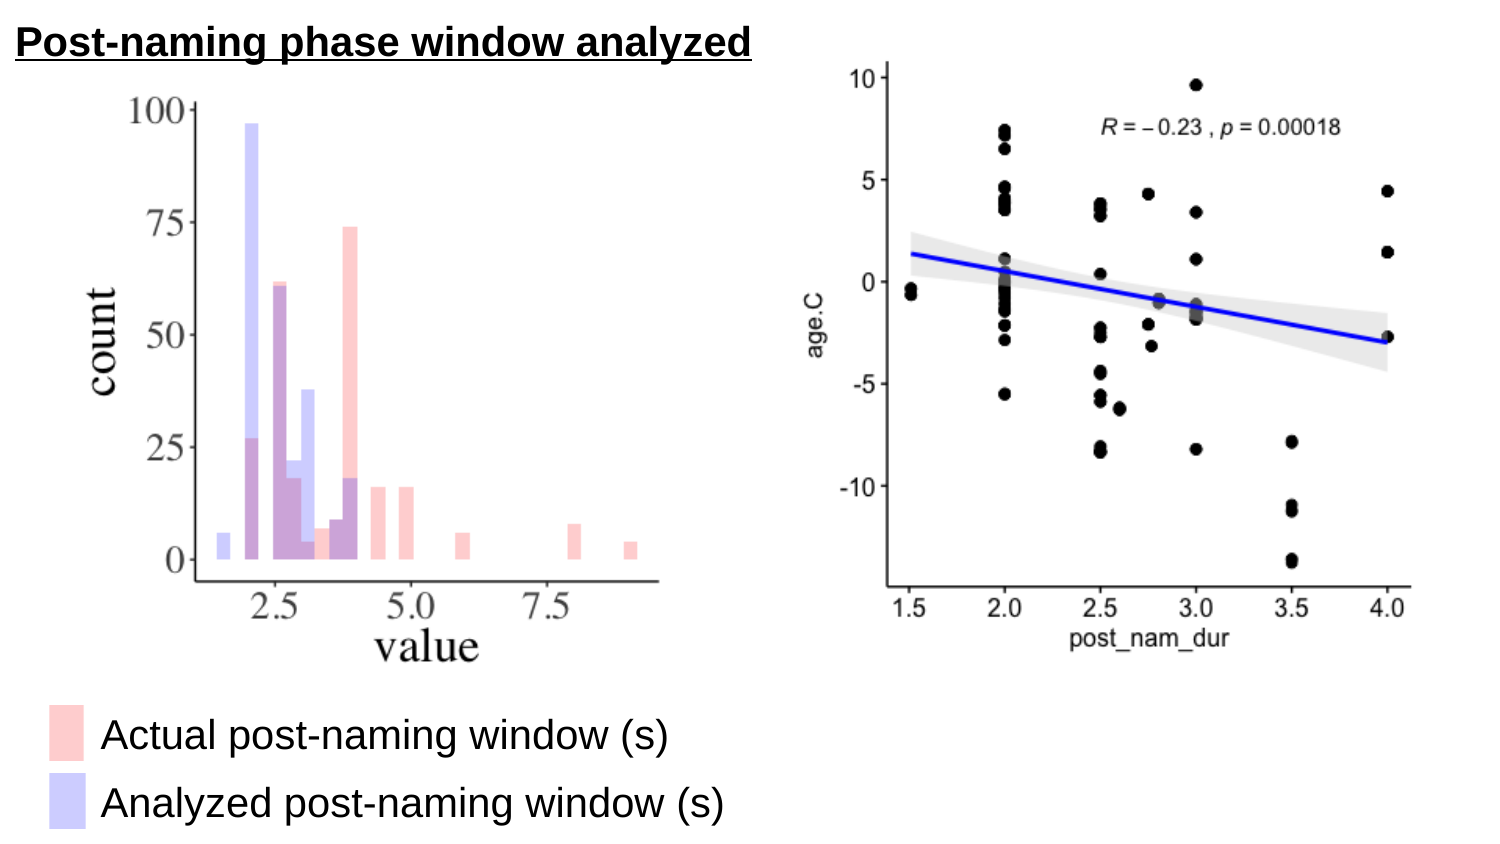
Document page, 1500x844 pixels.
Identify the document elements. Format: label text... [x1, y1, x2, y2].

text_box Actual post-naming window (s) [85, 692, 854, 772]
text_box Post-naming phase window analyzed [0, 0, 768, 117]
picture [792, 49, 1425, 665]
picture [72, 90, 670, 672]
text_box Analyzed post-naming window (s) [85, 754, 779, 844]
picture [49, 704, 86, 761]
picture [49, 772, 86, 829]
